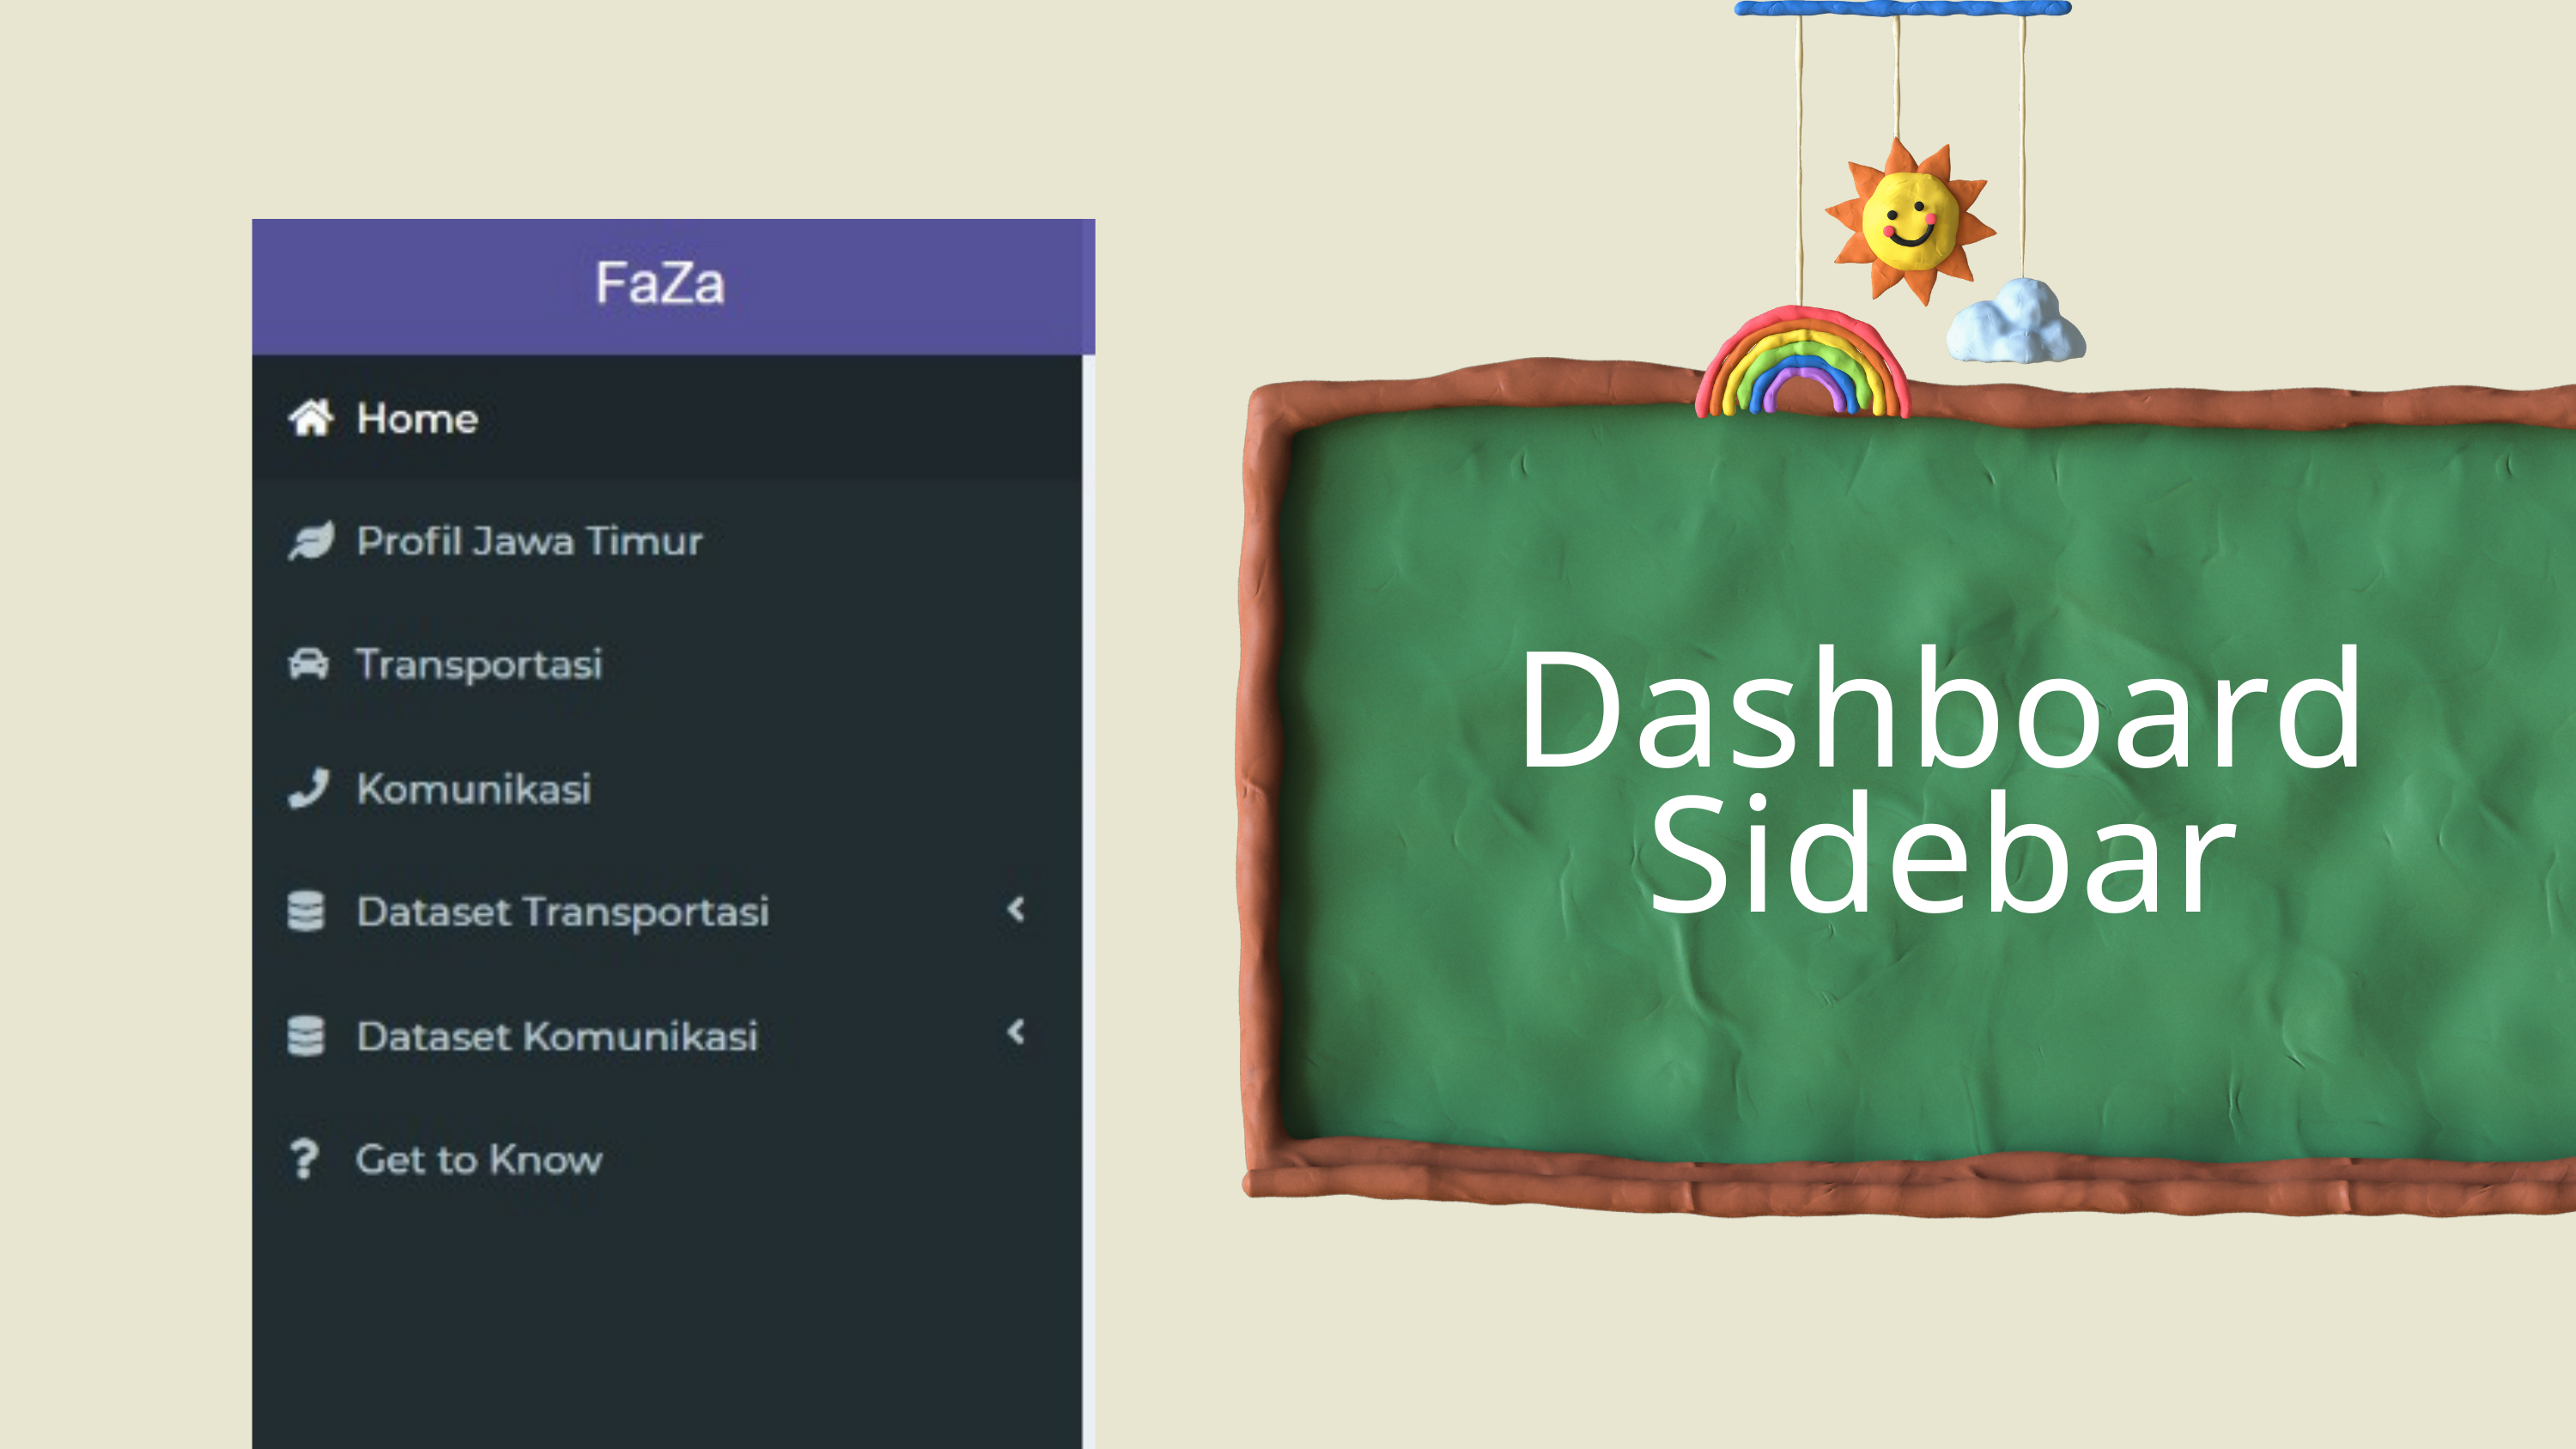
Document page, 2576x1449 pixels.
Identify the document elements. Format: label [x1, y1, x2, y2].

picture [252, 218, 1096, 1449]
picture [1235, 0, 2576, 1221]
